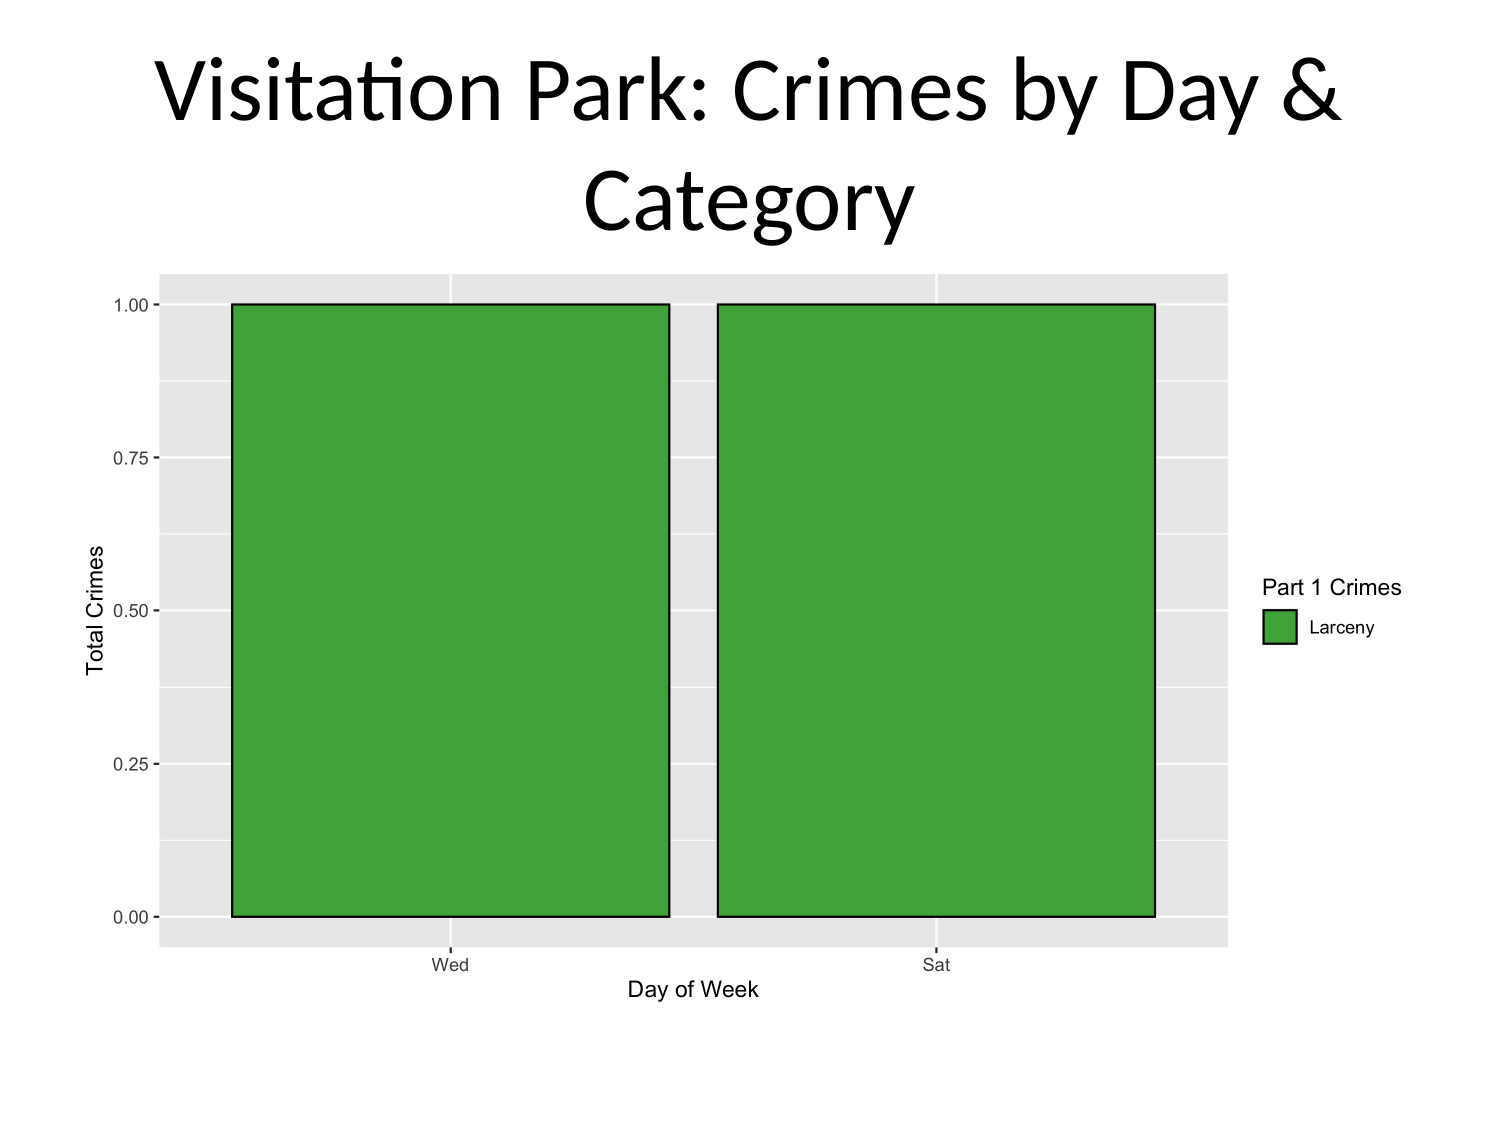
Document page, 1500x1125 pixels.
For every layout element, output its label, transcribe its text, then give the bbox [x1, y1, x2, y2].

title Visitation Park: Crimes by Day & Category [75, 45, 1425, 233]
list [74, 262, 1426, 1013]
